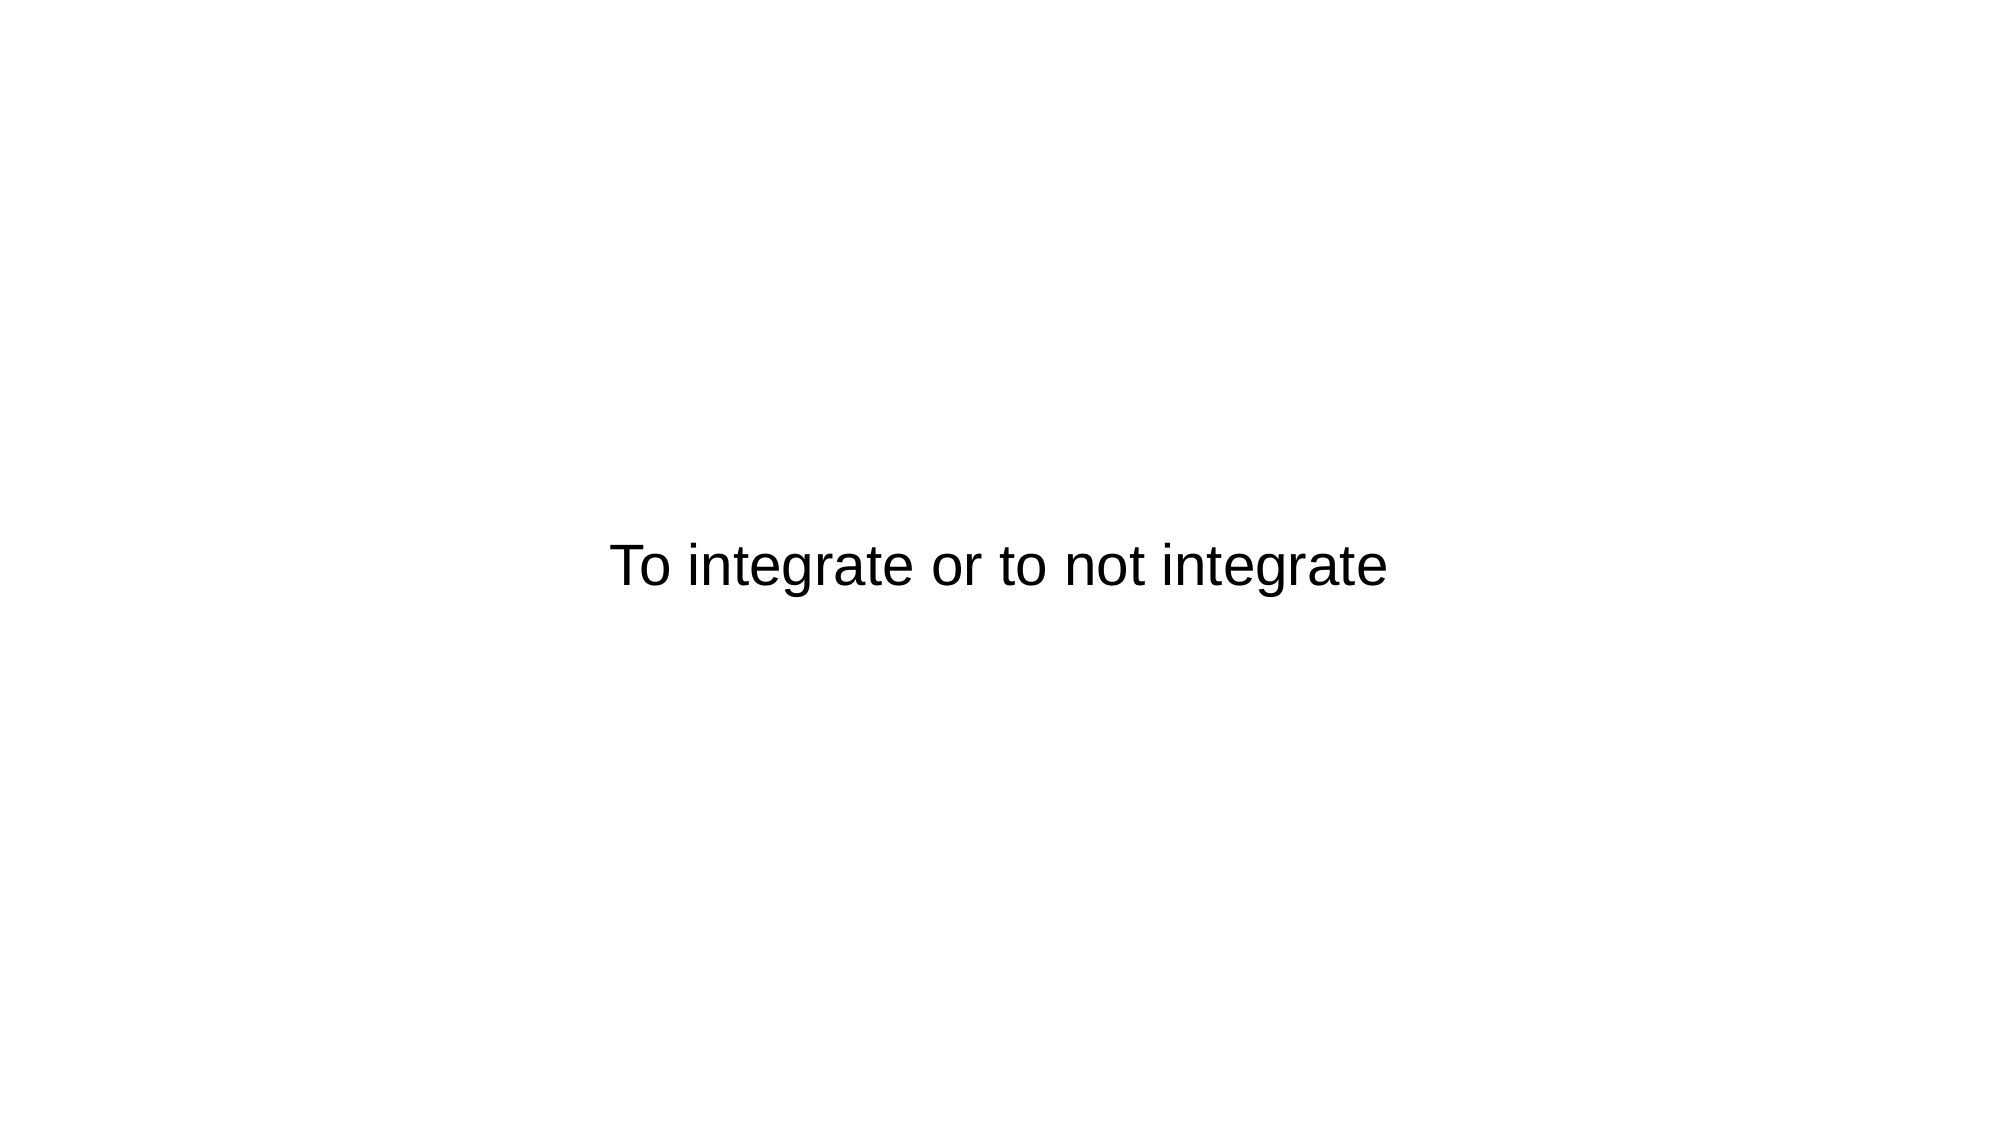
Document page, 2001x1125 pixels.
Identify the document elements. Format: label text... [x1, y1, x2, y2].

text_box To integrate or to not integrate [207, 519, 1792, 605]
